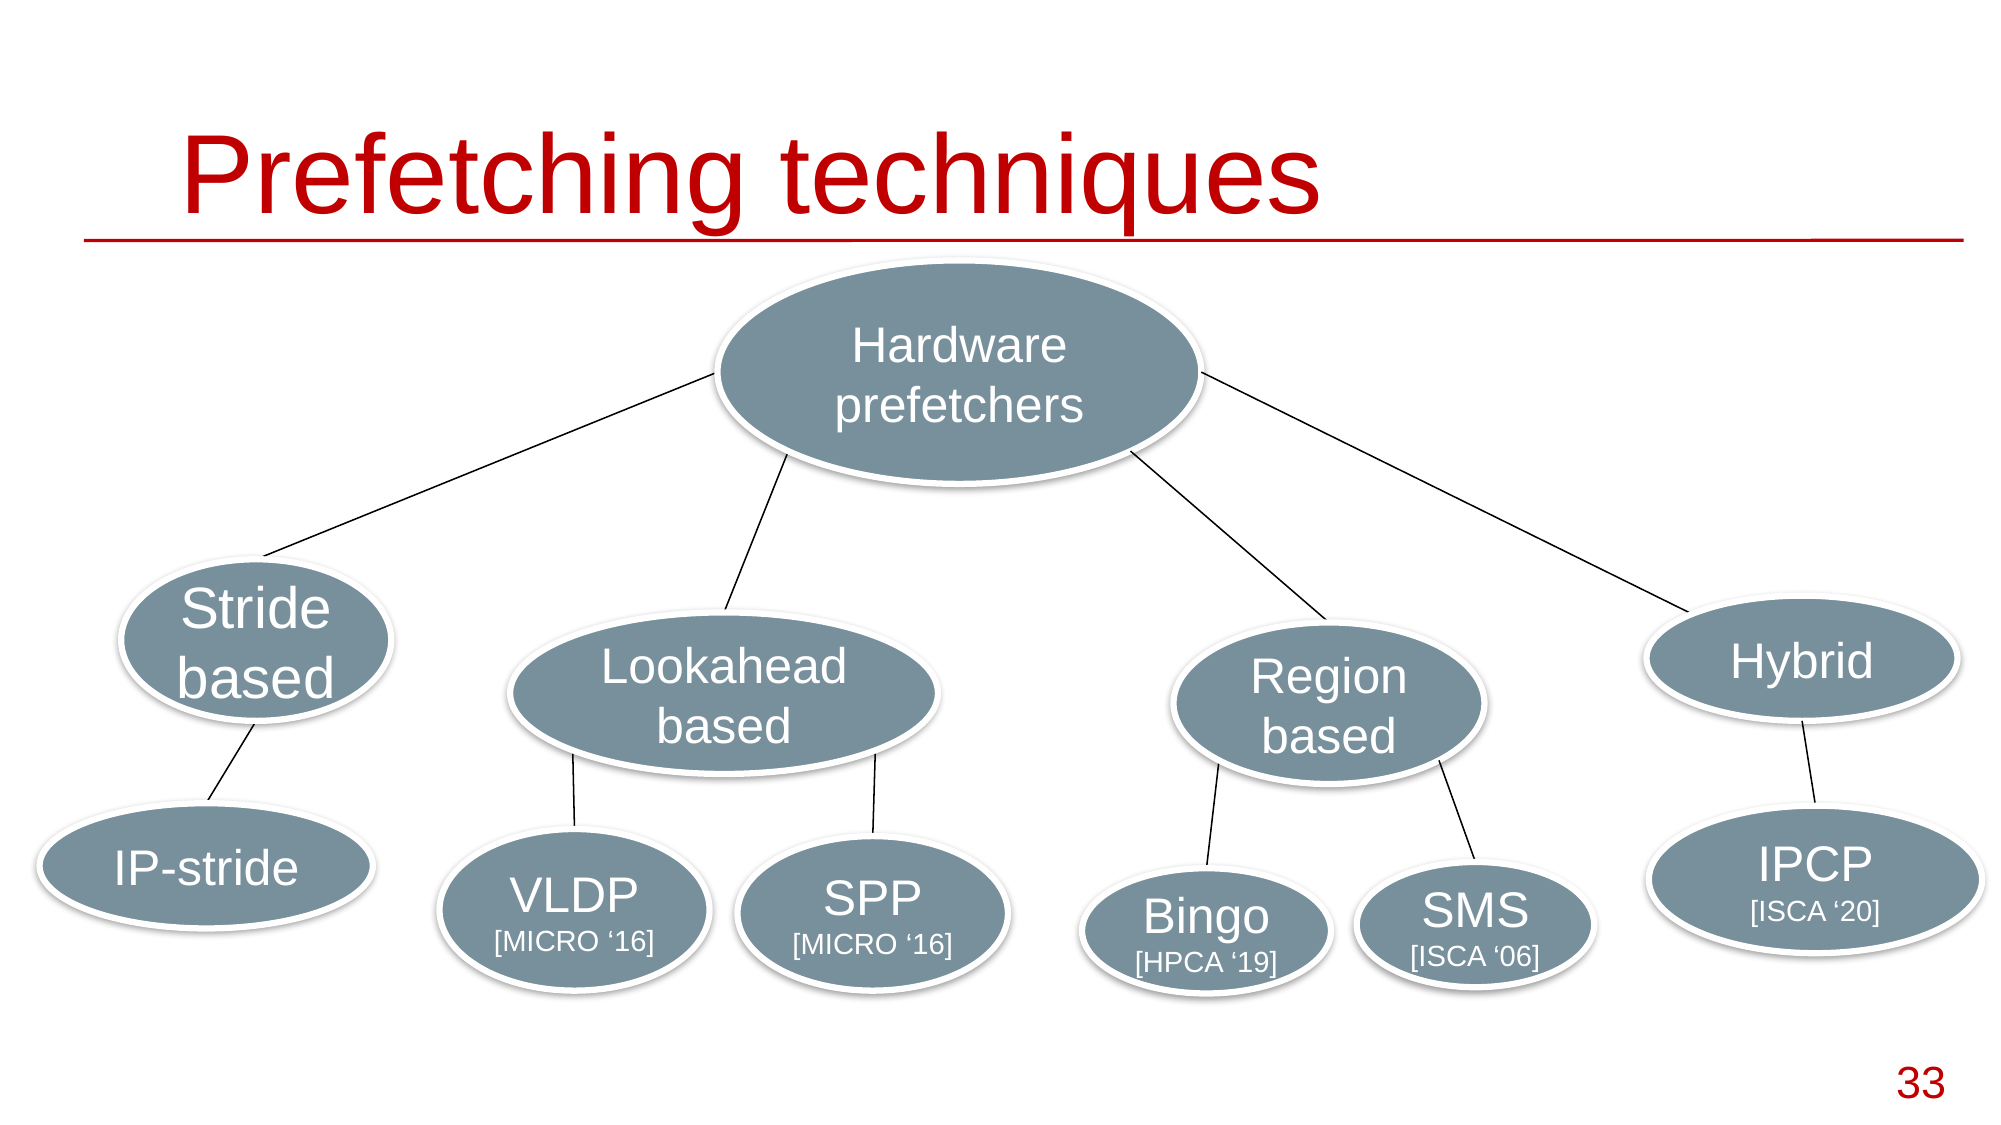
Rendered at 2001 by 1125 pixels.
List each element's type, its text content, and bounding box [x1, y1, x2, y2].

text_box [1801, 720, 1816, 806]
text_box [1201, 371, 1693, 615]
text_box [872, 750, 876, 837]
text_box VLDP [MICRO ‘16] [436, 825, 713, 994]
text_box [1130, 450, 1330, 623]
text_box SMS [ISCA ‘06] [1353, 858, 1598, 991]
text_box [255, 371, 718, 560]
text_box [1206, 760, 1220, 869]
text_box SPP [MICRO ‘16] [734, 833, 1012, 994]
text_box Bingo [HPCA ‘19] [1078, 865, 1335, 997]
text_box Region based [1170, 622, 1488, 788]
text_box Hardware prefetchers [714, 257, 1205, 488]
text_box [723, 450, 789, 613]
text_box Lookahead based [506, 609, 942, 778]
text_box Stride based [117, 556, 395, 724]
text_box IPCP [ISCA ‘20] [1645, 802, 1986, 957]
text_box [1438, 760, 1476, 863]
slide_number 33 [1837, 1037, 1964, 1124]
text_box IP-stride [36, 800, 376, 932]
title Prefetching techniques [161, 83, 1893, 209]
text_box Hybrid [1643, 592, 1961, 724]
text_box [205, 720, 257, 804]
